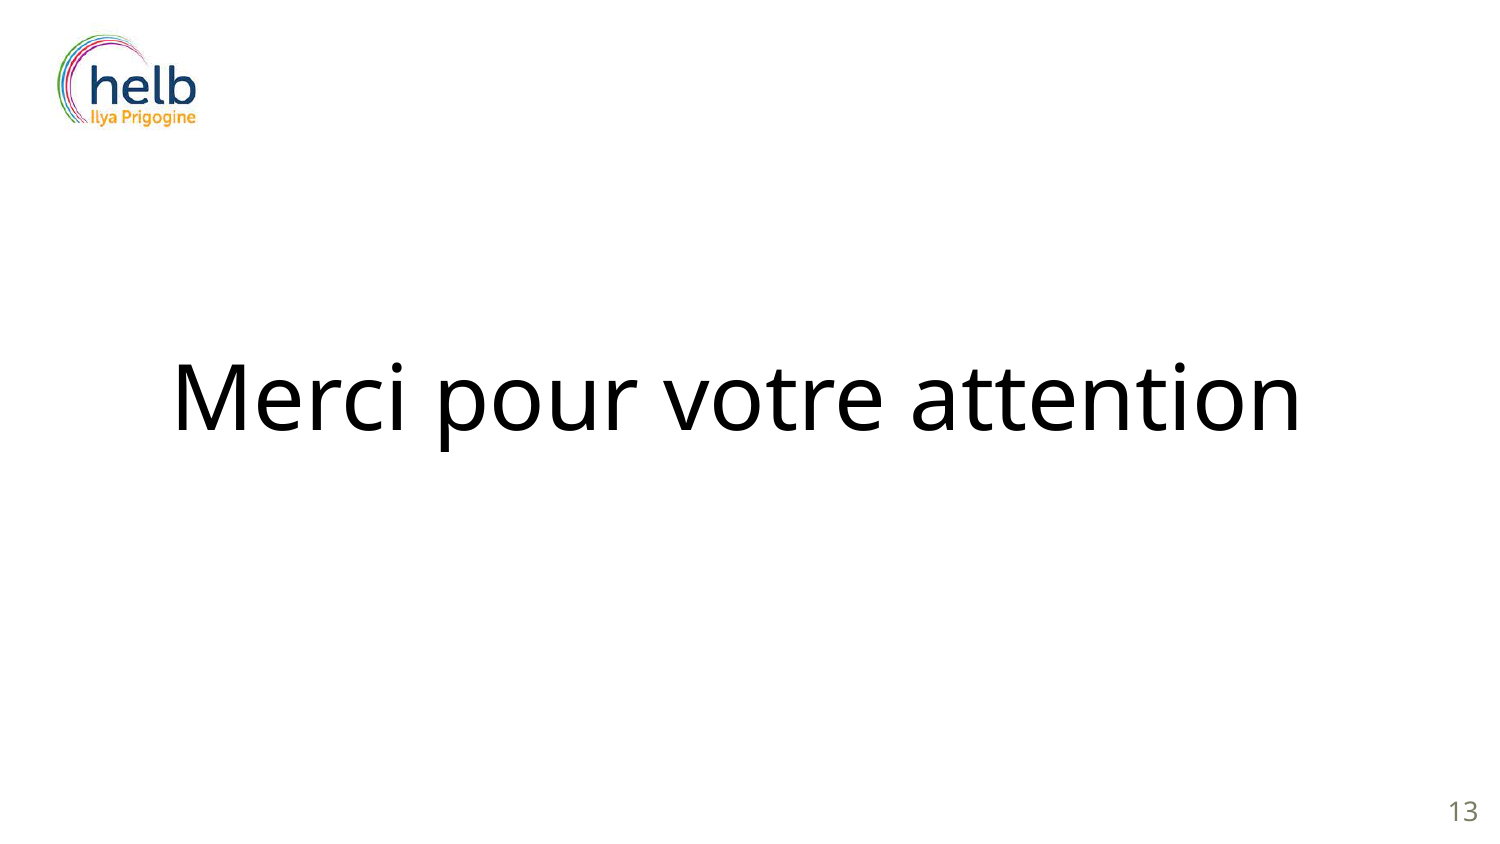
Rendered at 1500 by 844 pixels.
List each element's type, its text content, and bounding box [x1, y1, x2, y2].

picture [49, 9, 201, 160]
title Merci pour votre attention [75, 324, 1425, 520]
slide_number 13 [1403, 779, 1494, 844]
